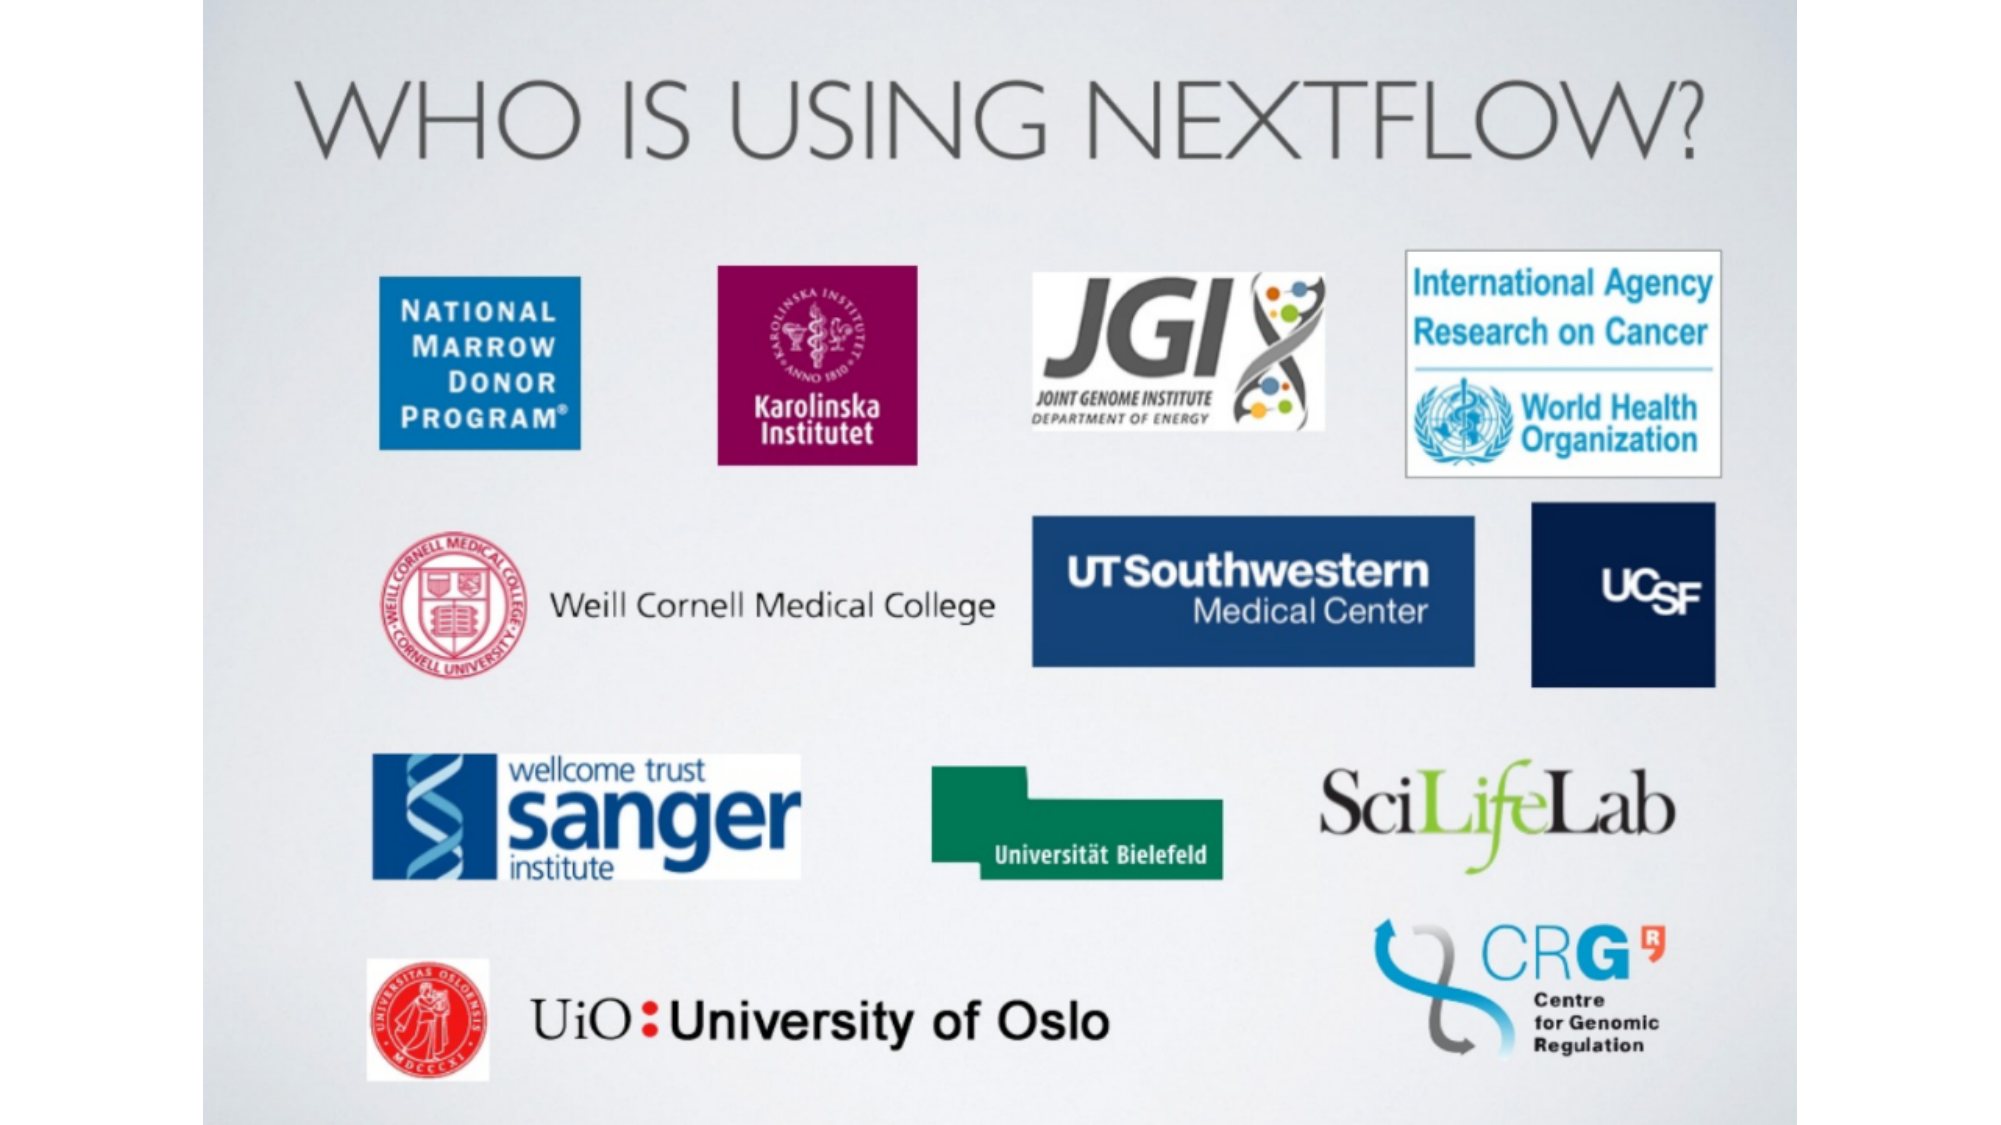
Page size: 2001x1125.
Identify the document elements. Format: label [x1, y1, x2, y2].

picture [203, 0, 1797, 1125]
